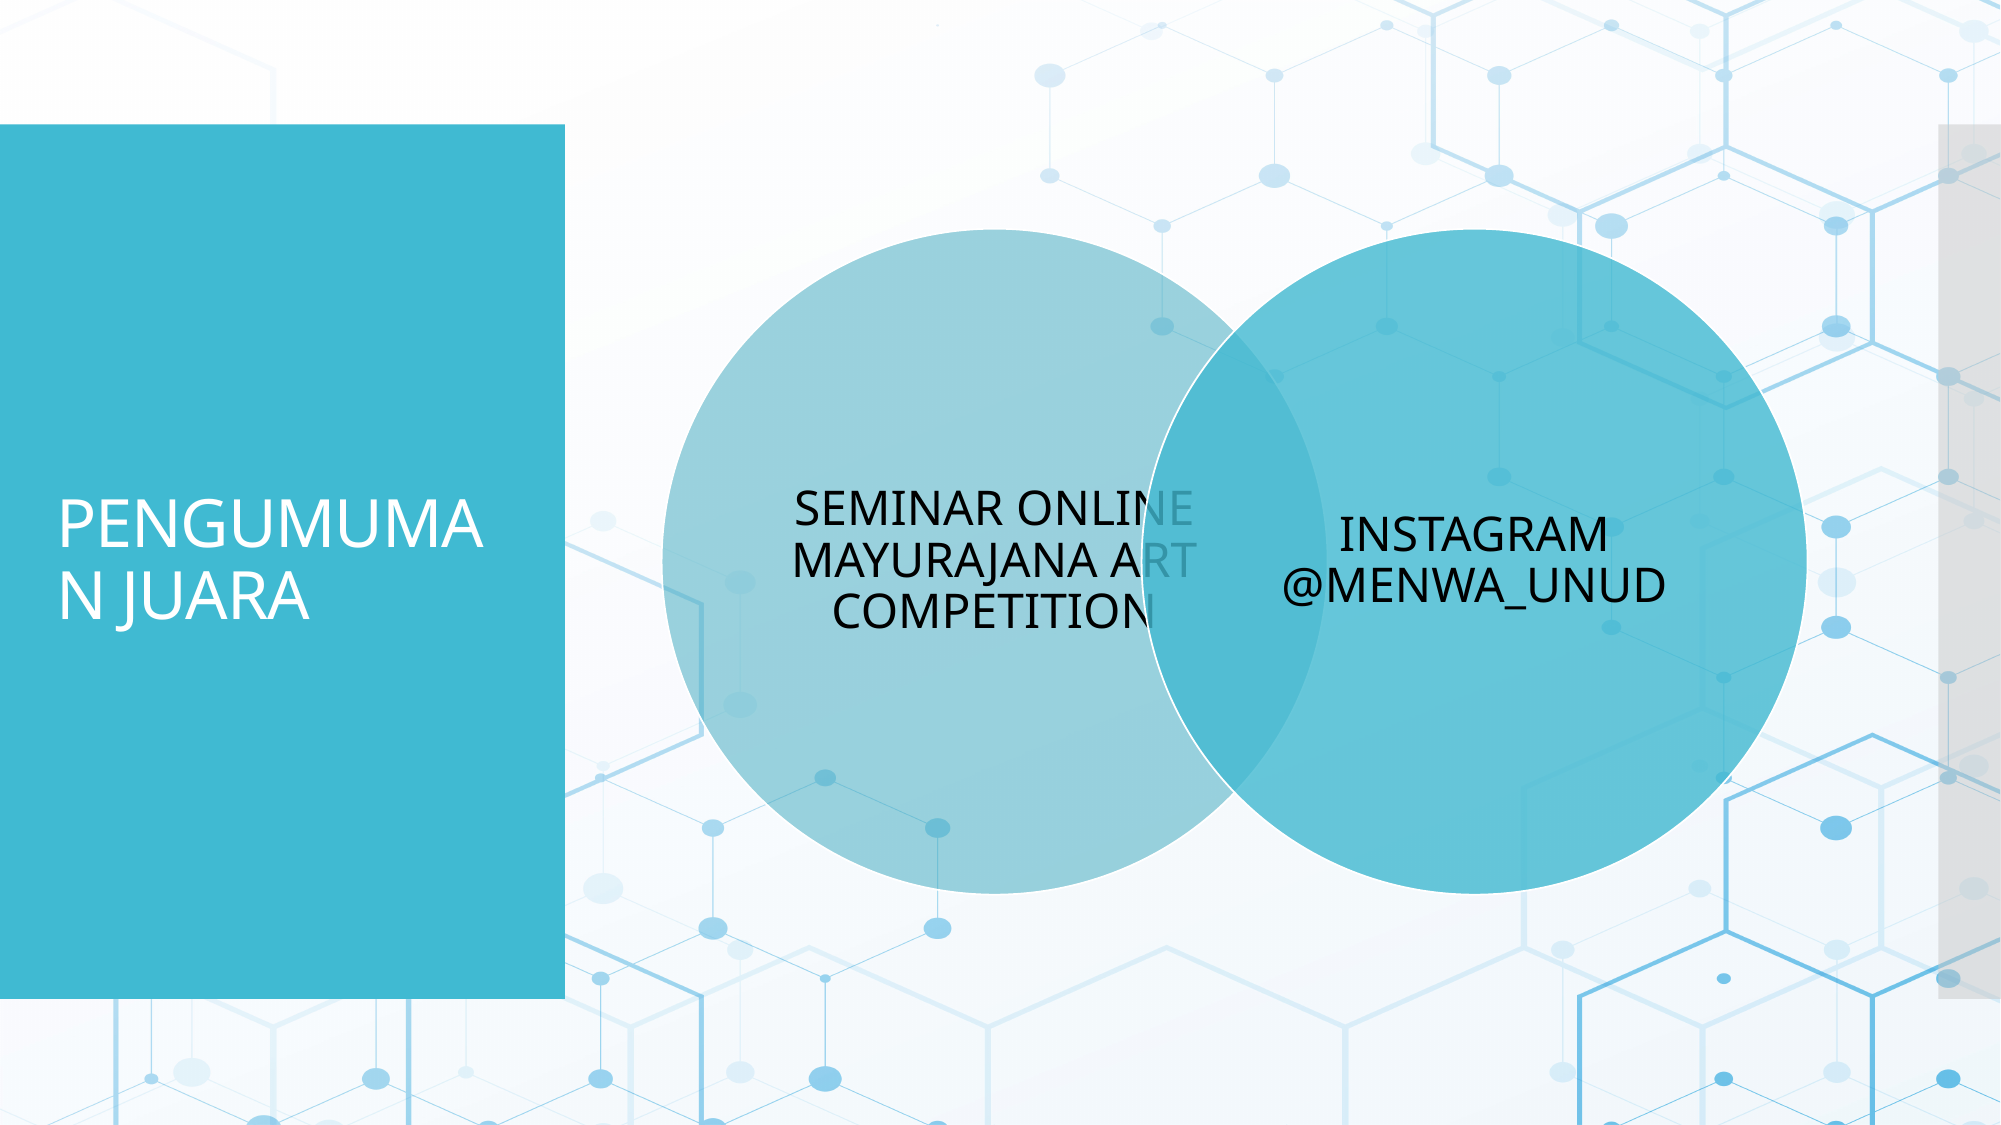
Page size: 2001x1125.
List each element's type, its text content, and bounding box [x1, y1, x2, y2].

title PENGUMUMAN JUARA [41, 184, 525, 940]
picture [0, 0, 2001, 1125]
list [634, 141, 1835, 982]
